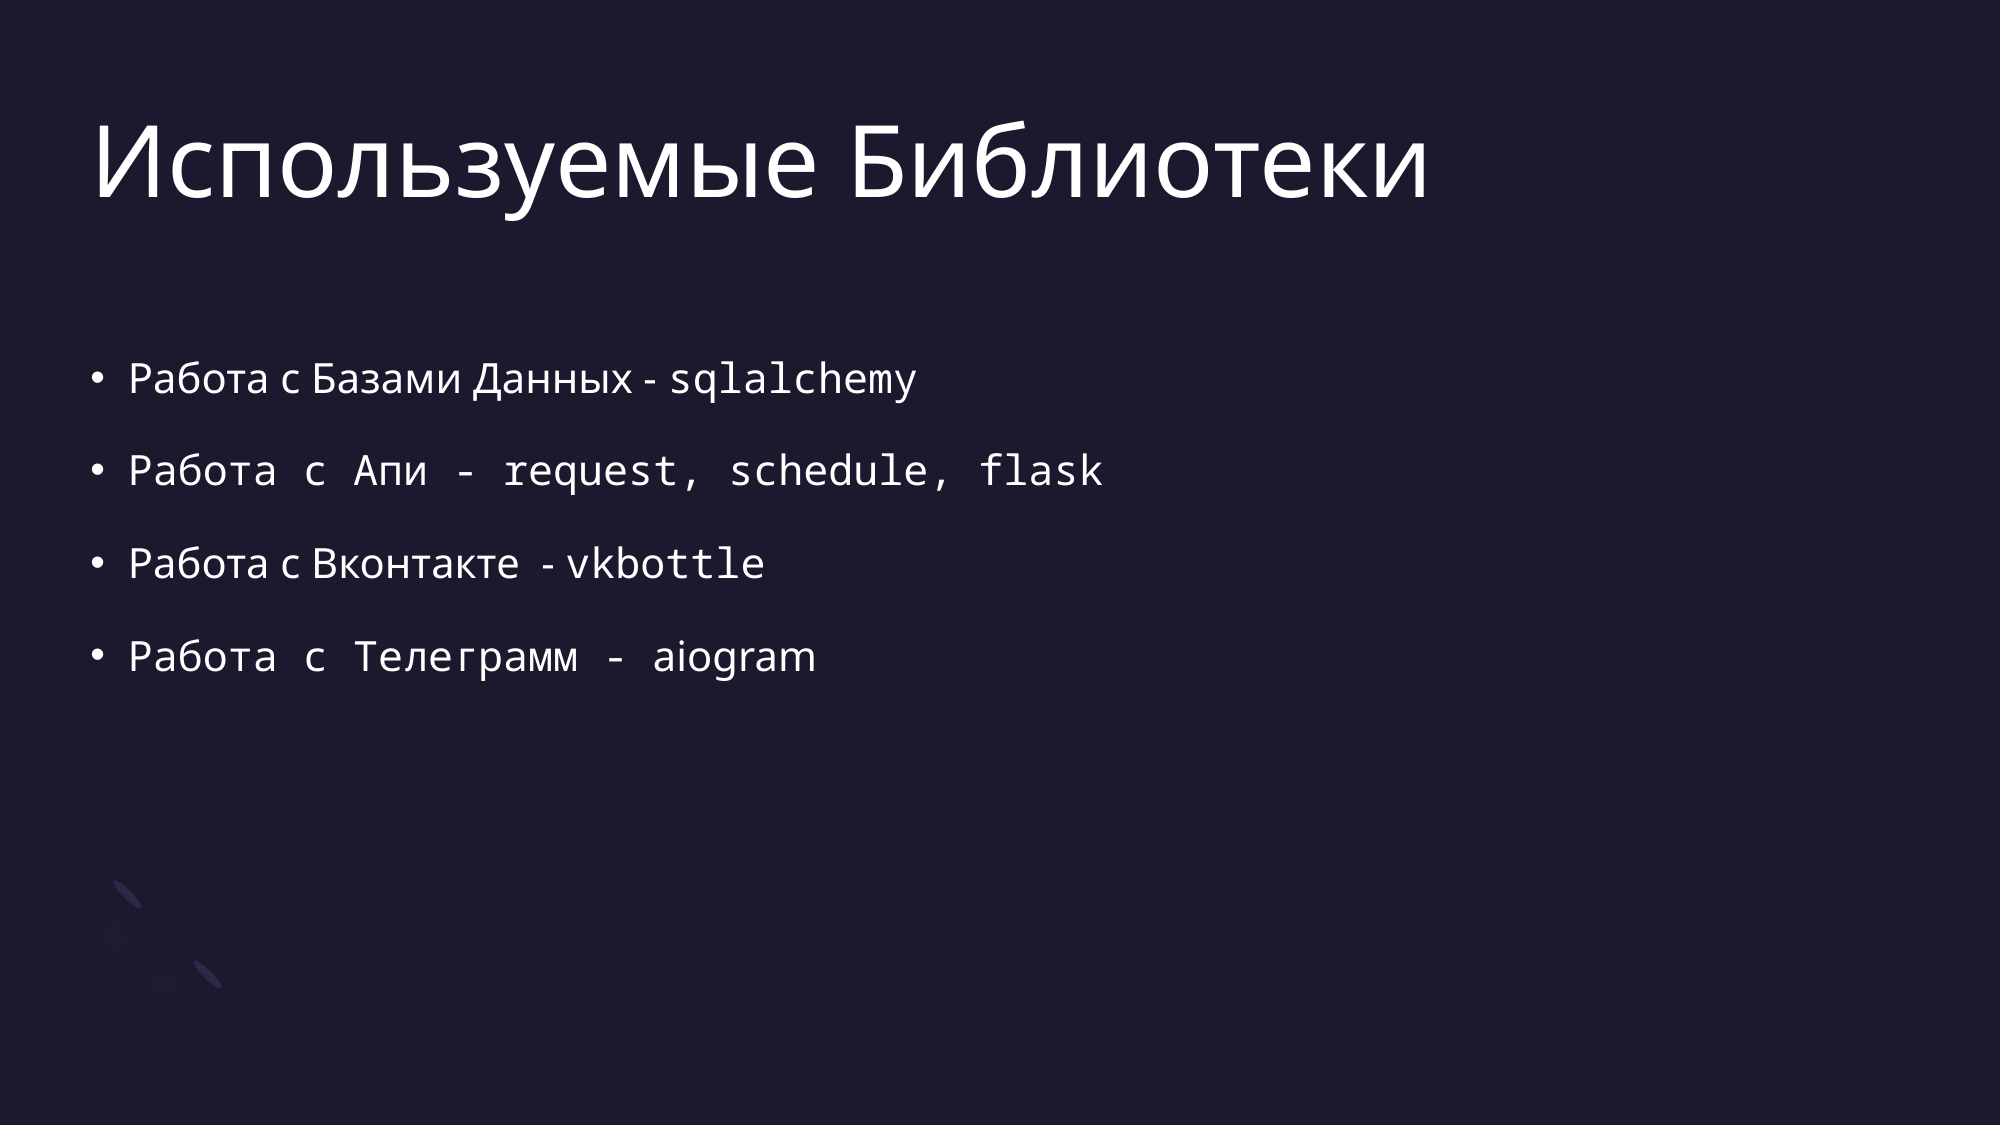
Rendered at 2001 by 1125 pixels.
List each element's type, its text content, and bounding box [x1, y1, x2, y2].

list Работа с Базами Данных - sqlalchemy Работа с Апи - request, schedule, flask Работа с Вконтакте - vkbottle Работа с Телеграмм - aiogram [90, 346, 1910, 1000]
title Используемые Библиотеки [90, 97, 1910, 317]
